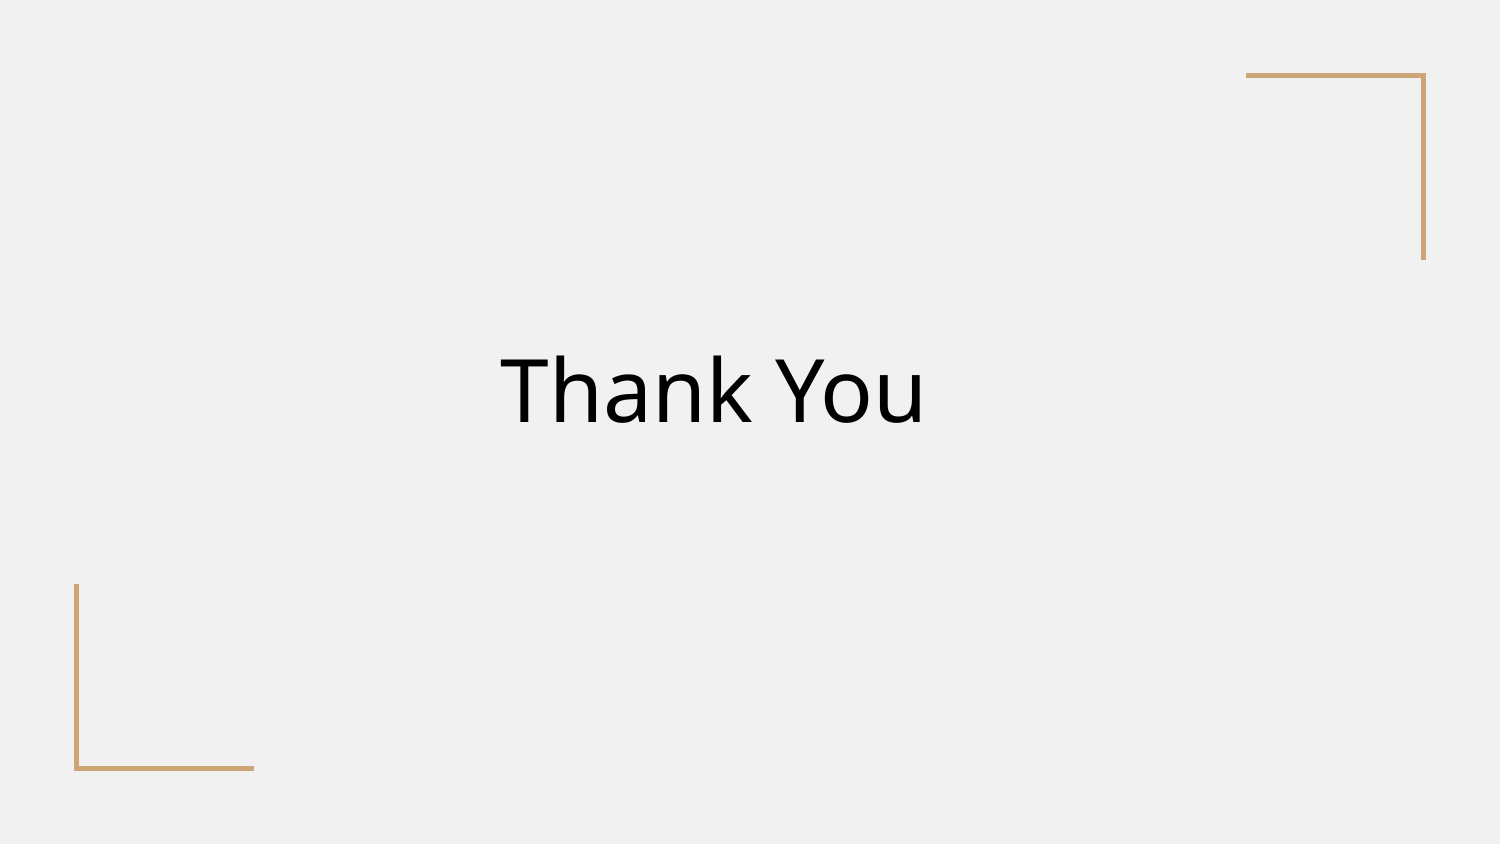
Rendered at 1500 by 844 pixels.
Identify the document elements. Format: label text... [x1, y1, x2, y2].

title Thank You [291, 244, 1137, 531]
